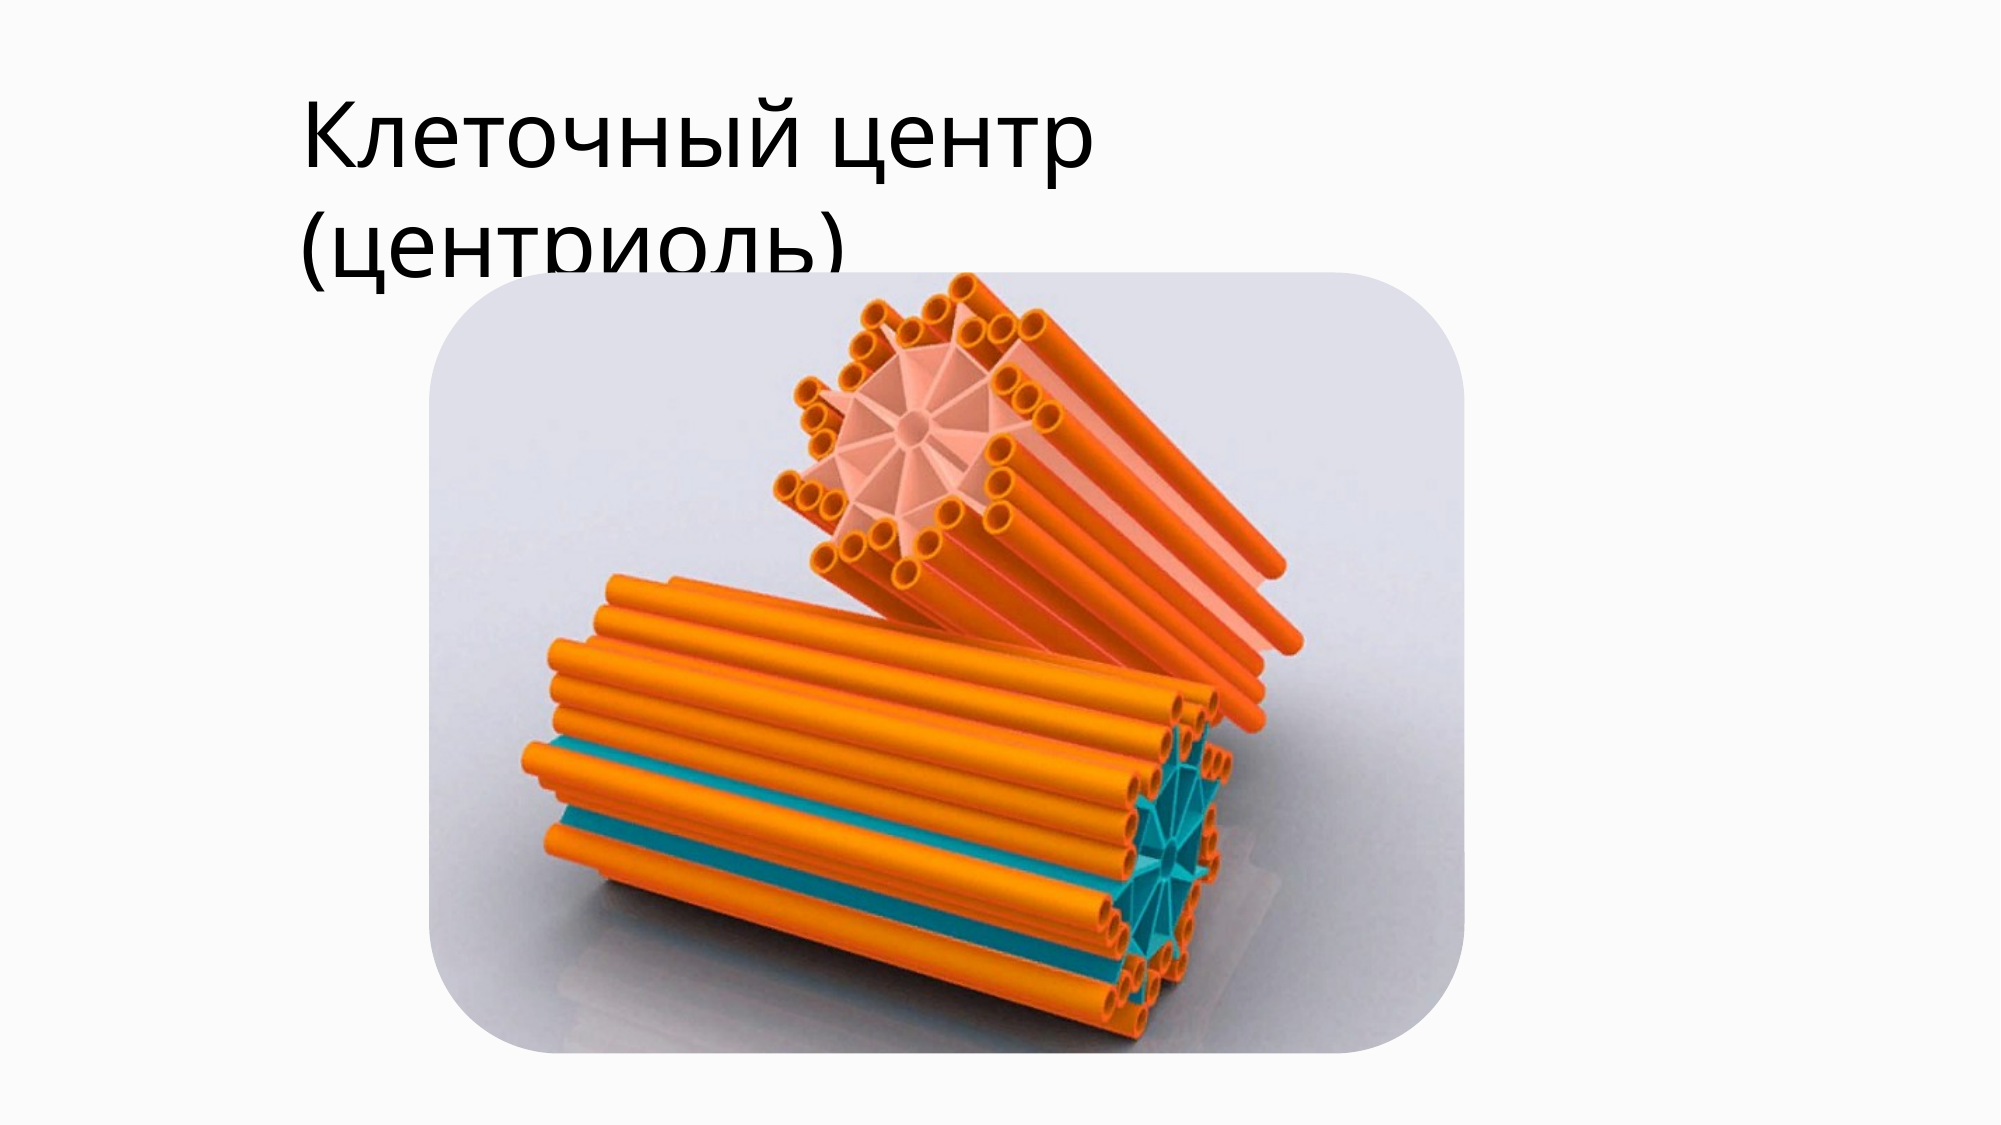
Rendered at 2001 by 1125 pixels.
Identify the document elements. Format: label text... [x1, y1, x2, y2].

picture [429, 272, 1465, 1054]
title Клеточный центр (центриоль) [300, 76, 1494, 297]
